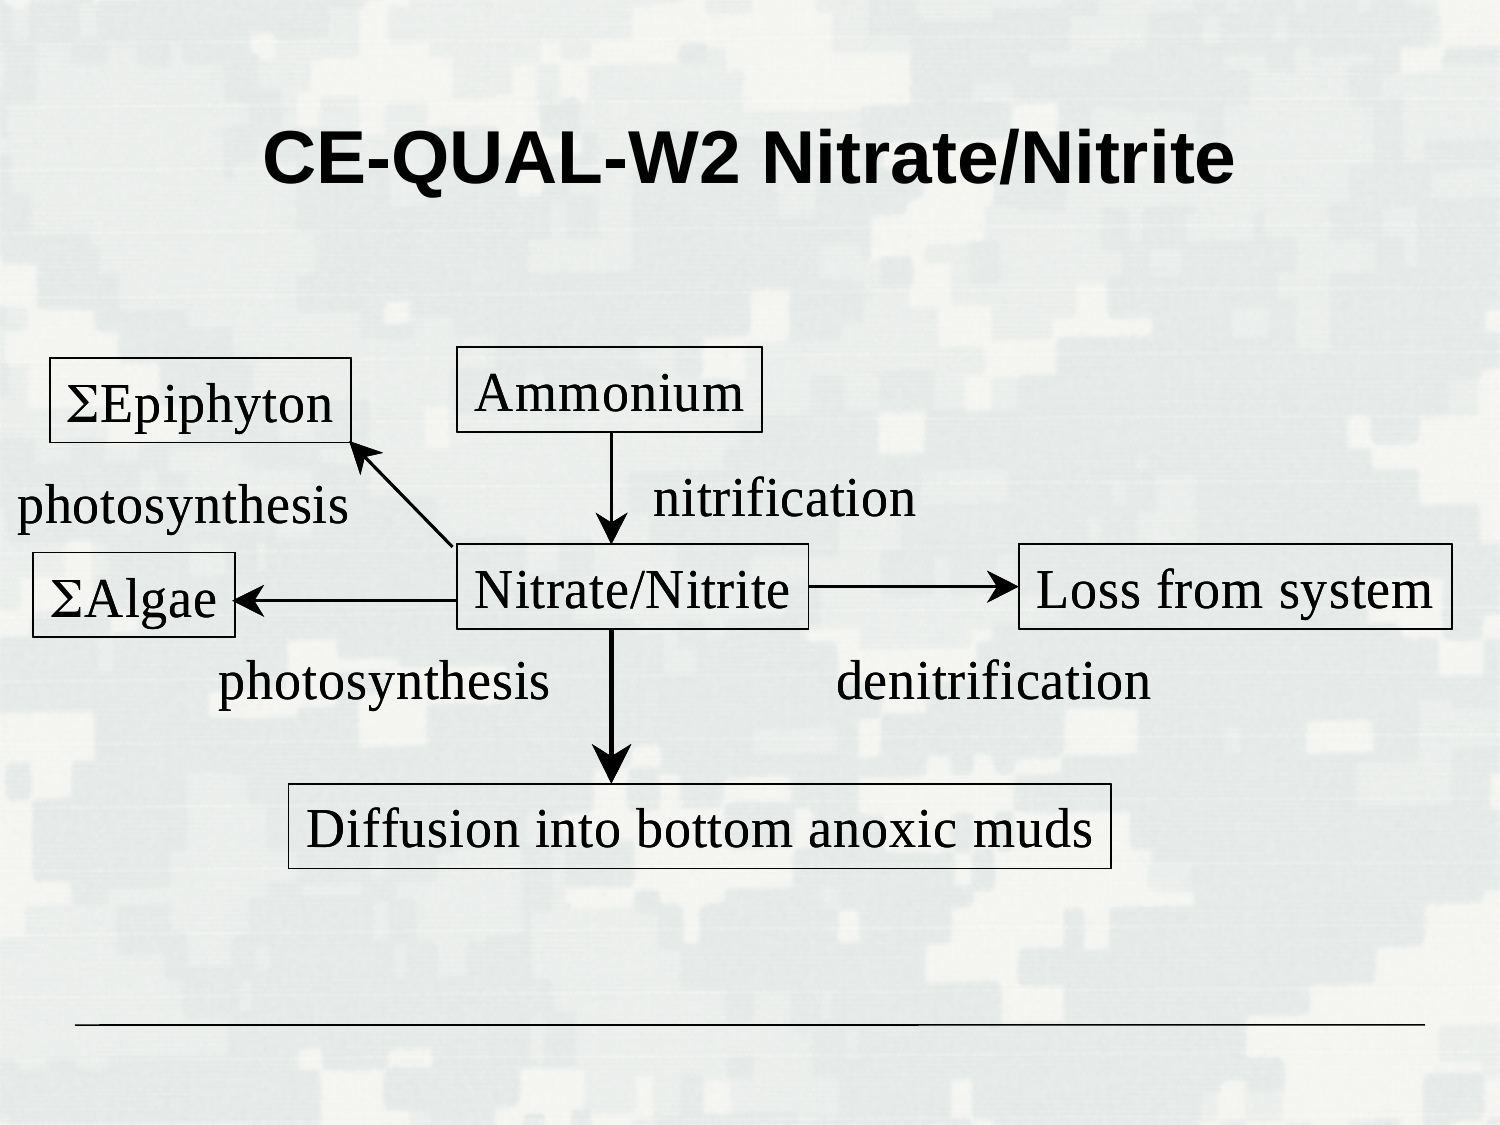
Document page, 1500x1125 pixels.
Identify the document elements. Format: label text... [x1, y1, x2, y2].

title CE-QUAL-W2 Nitrate/Nitrite [0, 43, 1500, 278]
picture [0, 346, 1456, 872]
